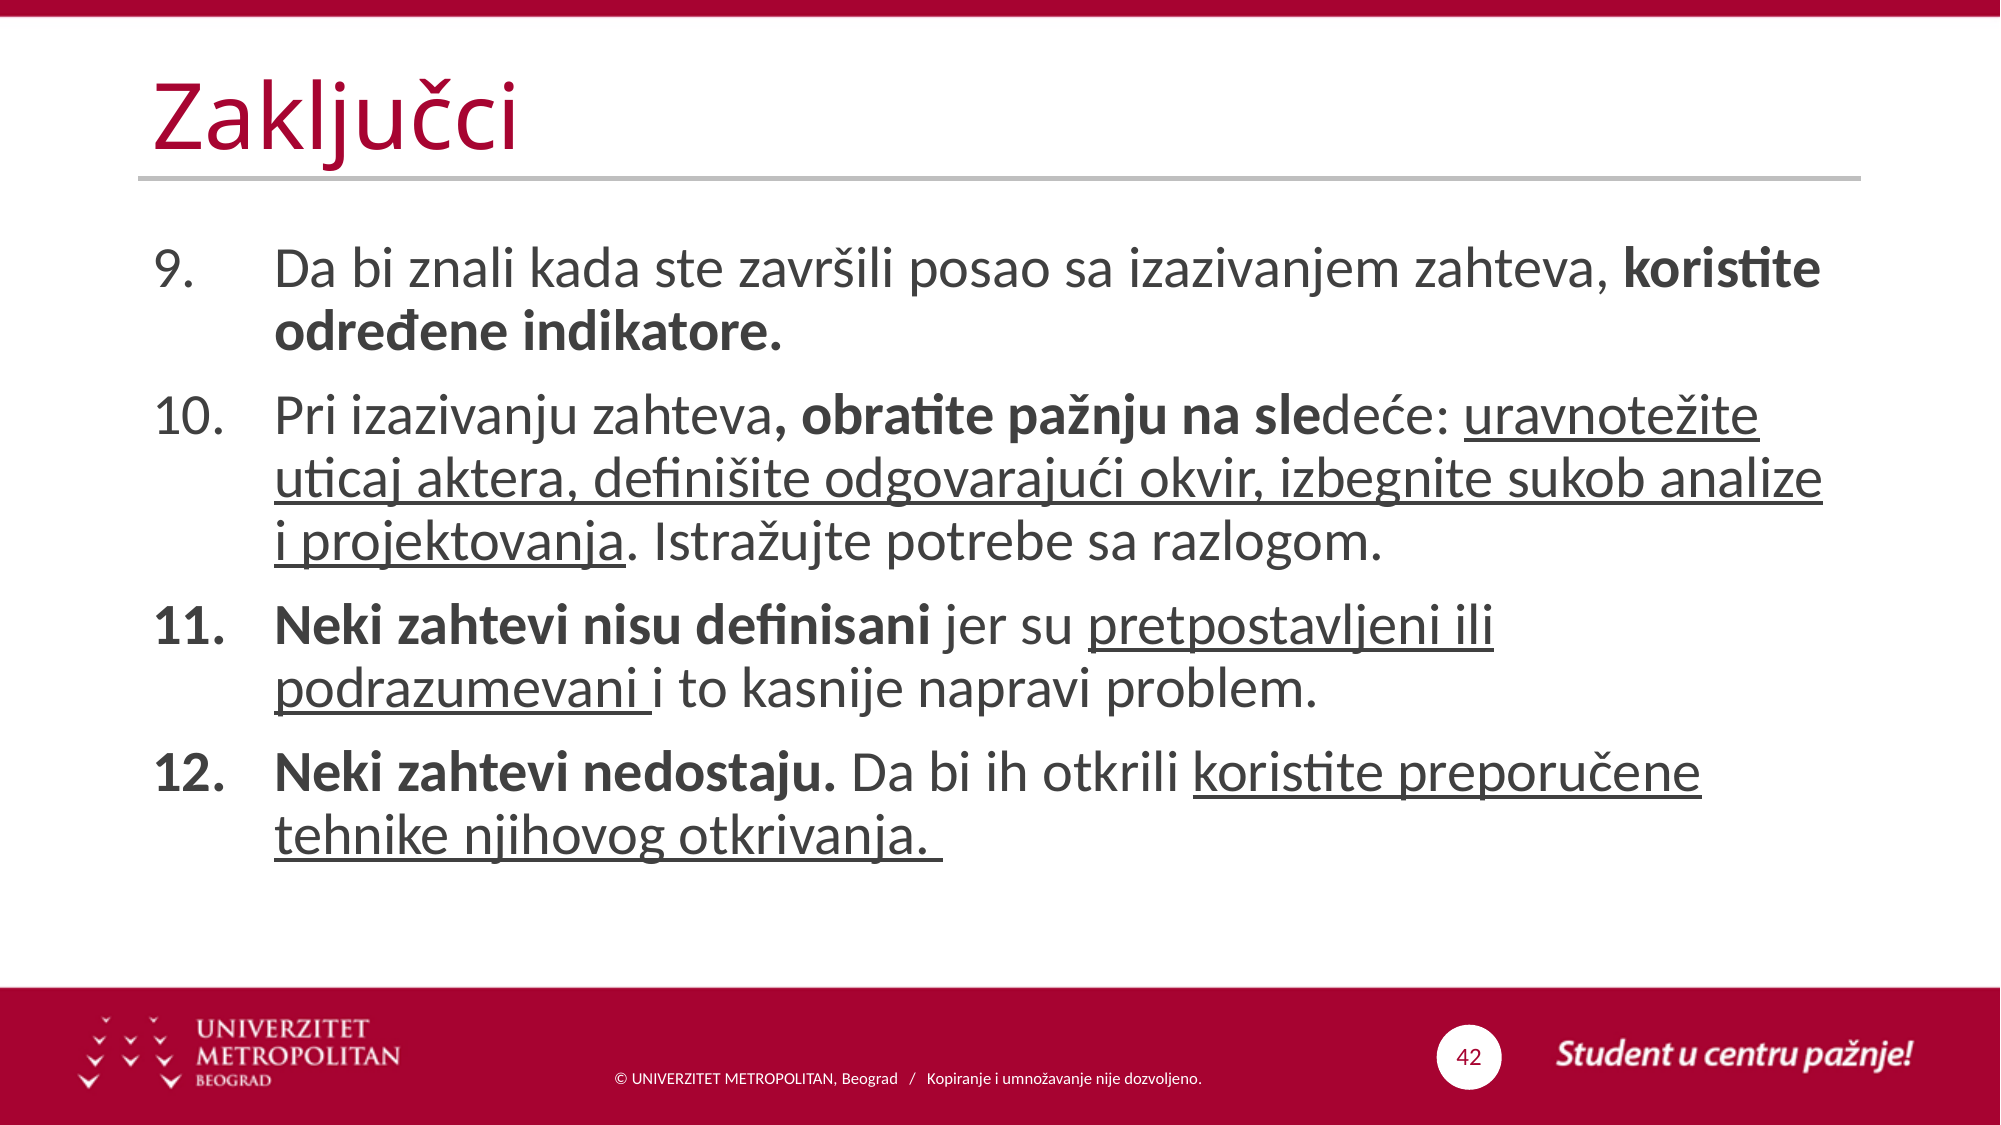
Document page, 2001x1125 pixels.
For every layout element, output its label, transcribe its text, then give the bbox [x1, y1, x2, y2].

list Da bi znali kada ste završili posao sa izazivanjem zahteva, koristite određene indikatore. Pri izazivanju zahteva, obratite pažnju na sledeće: uravnotežite uticaj aktera, definišite odgovarajući okvir, izbegnite sukob analize i projektovanja. Istražujte potrebe sa razlogom. Neki zahtevi nisu definisani jer su pretpostavljeni ili podrazumevani i to kasnije napravi problem. Neki zahtevi nedostaju. Da bi ih otkrili koristite preporučene tehnike njihovog otkrivanja. [137, 230, 1863, 944]
title Zaključci [137, 63, 1863, 202]
picture [0, 0, 2000, 1125]
